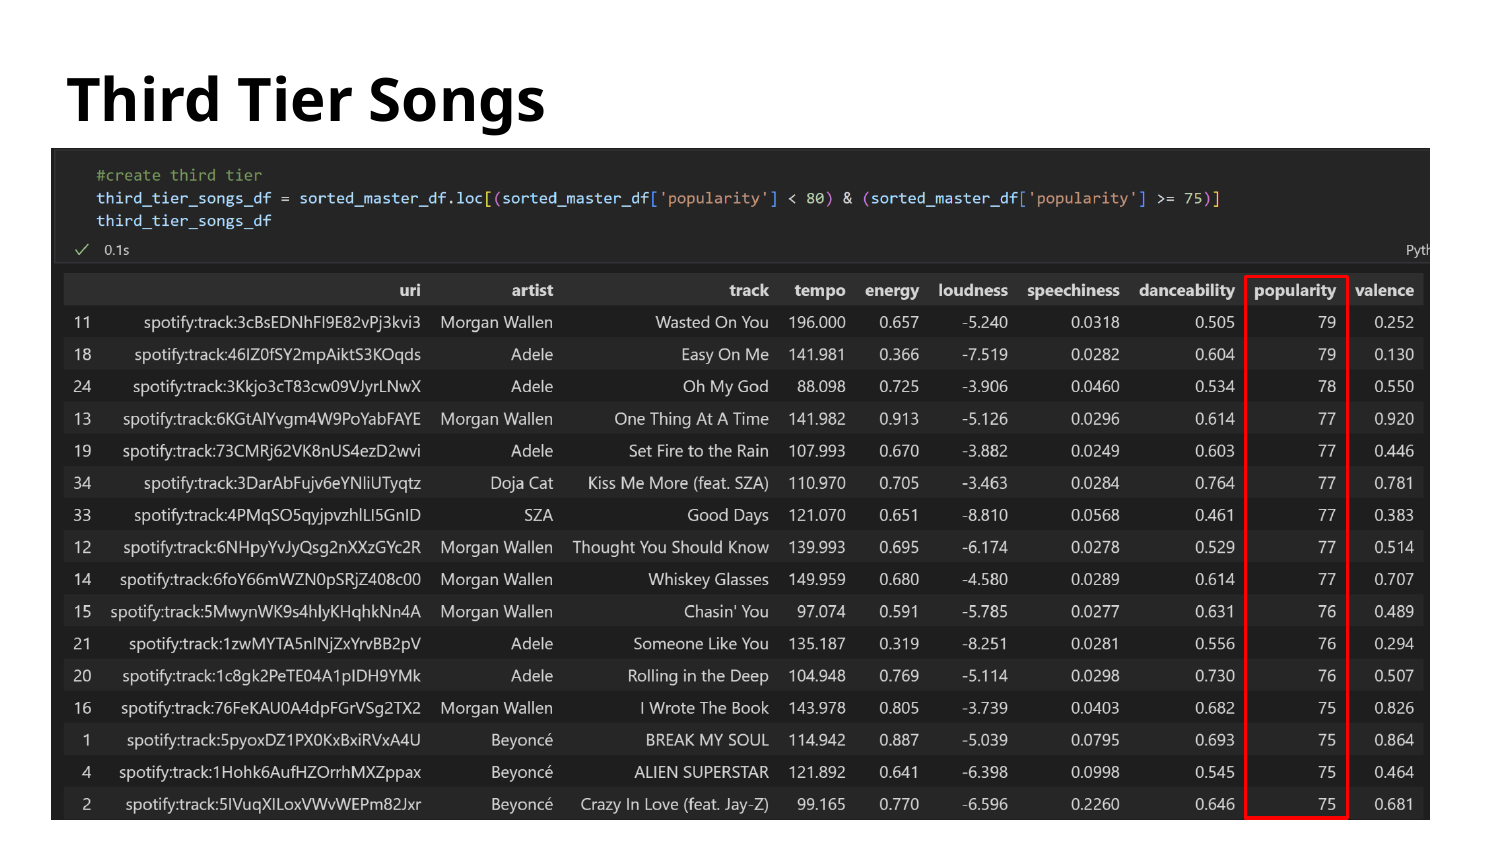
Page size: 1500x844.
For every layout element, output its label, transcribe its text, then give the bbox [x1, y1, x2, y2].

picture [50, 148, 1430, 820]
title Third Tier Songs [51, 46, 1449, 149]
